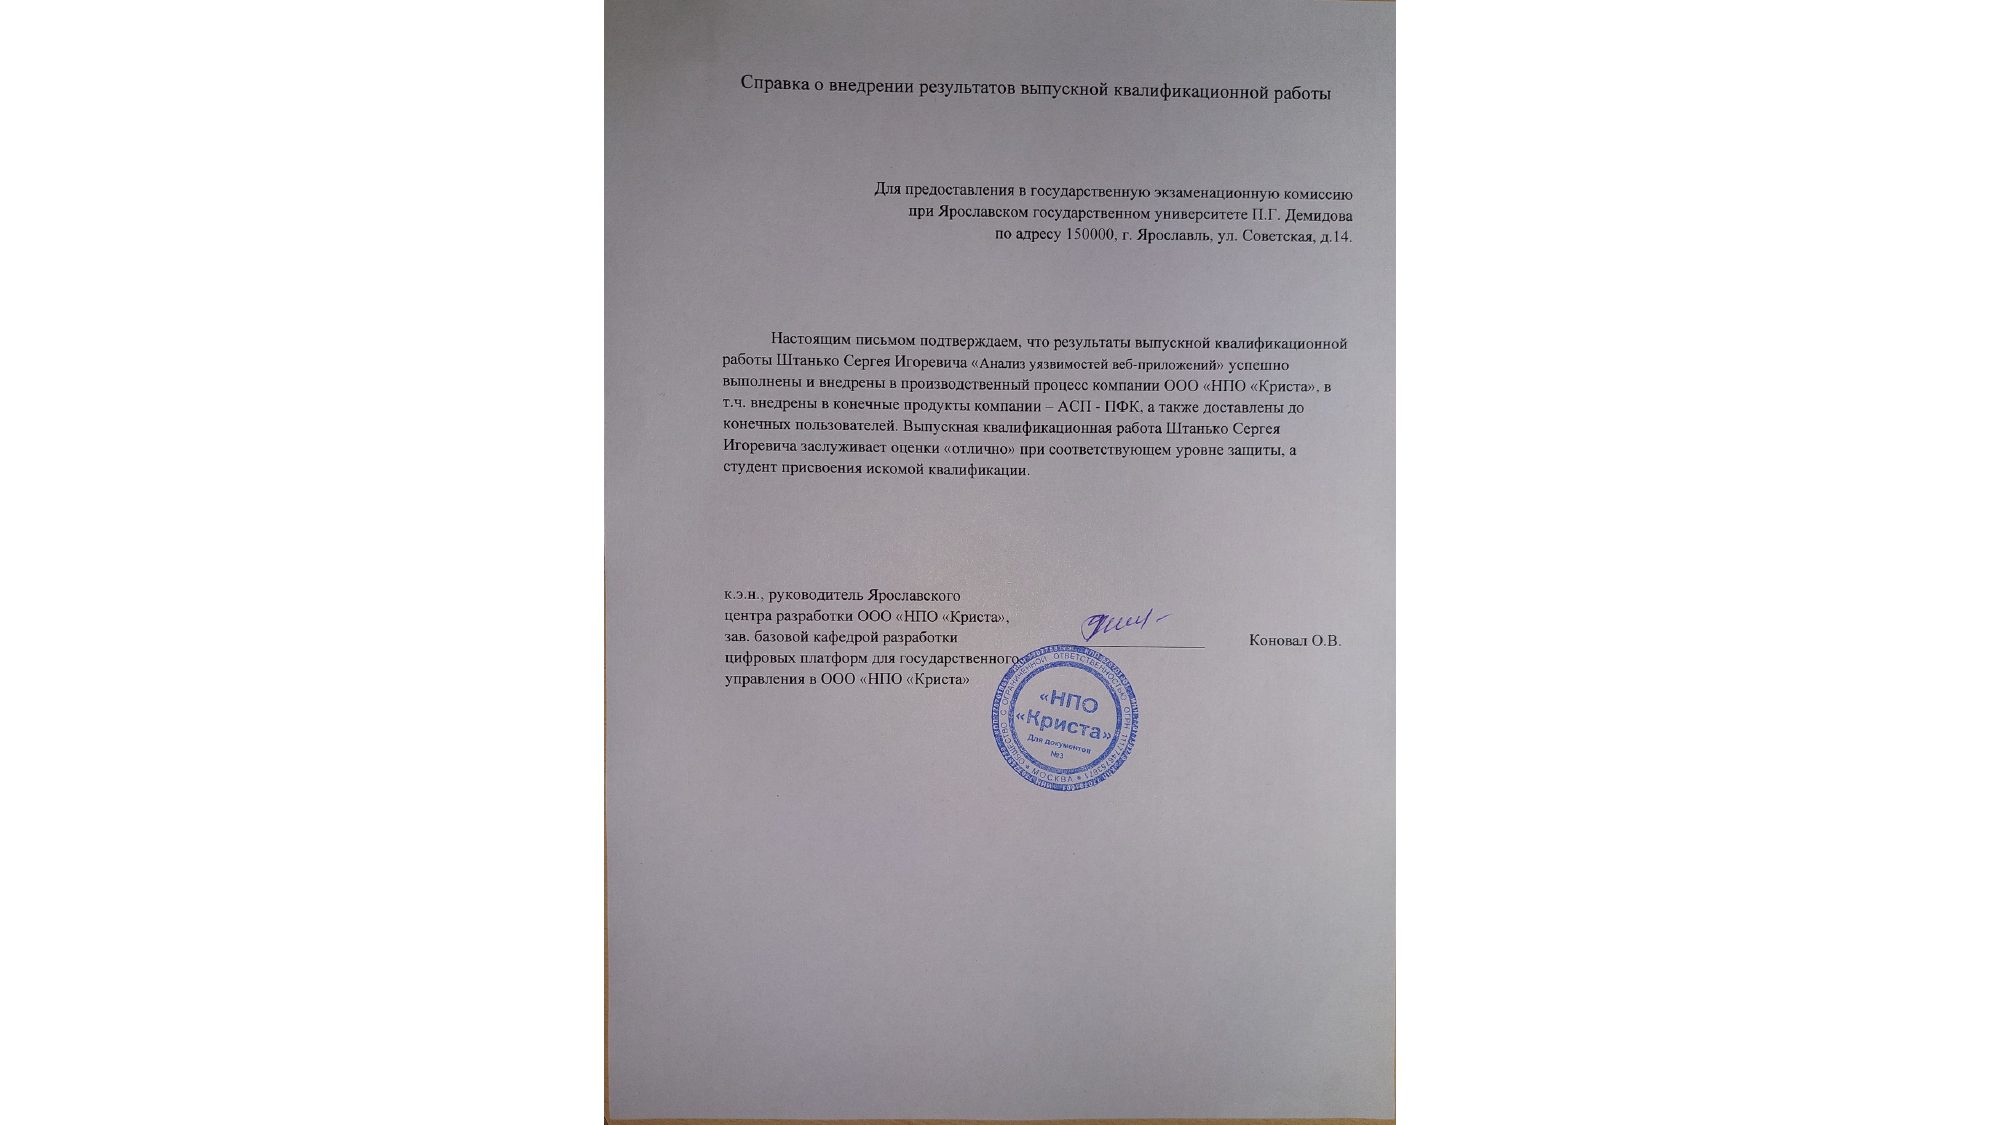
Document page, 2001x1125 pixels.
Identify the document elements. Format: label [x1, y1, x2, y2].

picture [604, 0, 1396, 1125]
